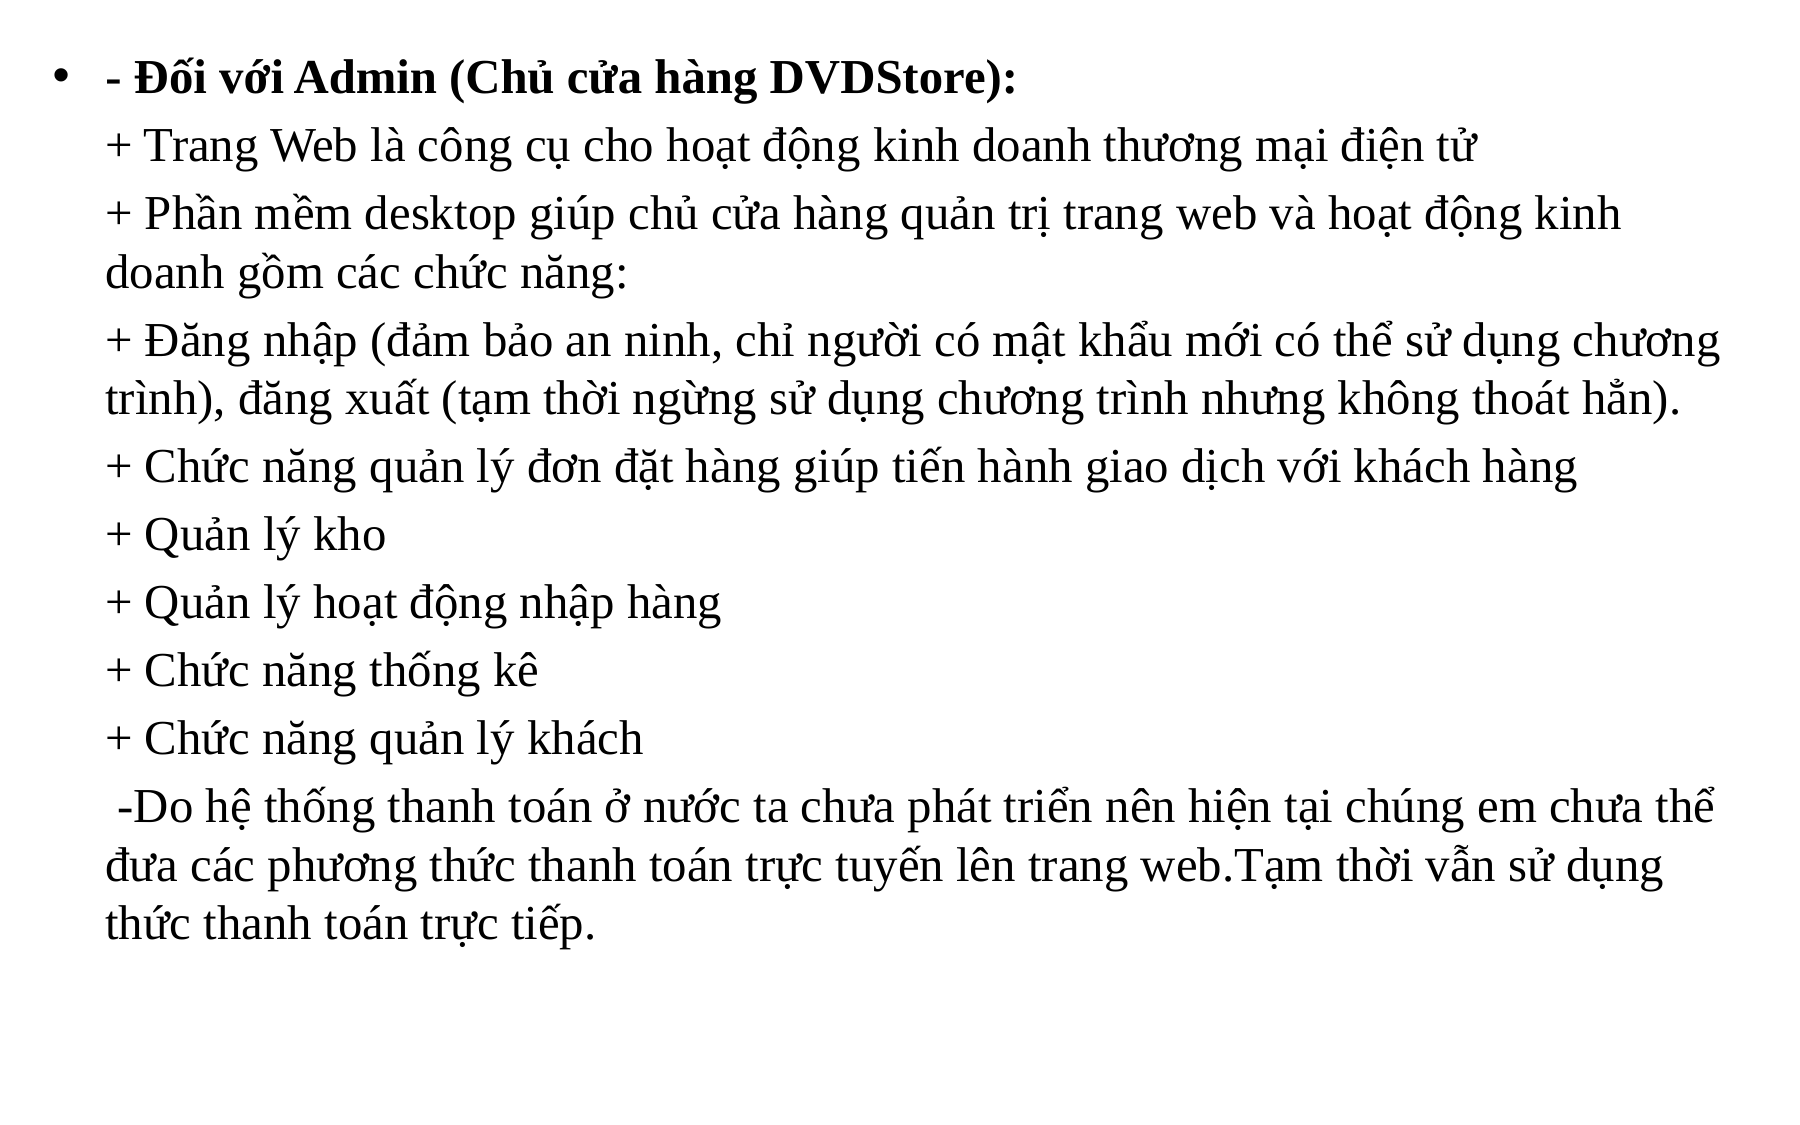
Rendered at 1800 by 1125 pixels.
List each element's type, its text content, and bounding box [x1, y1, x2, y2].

list - Đối với Admin (Chủ cửa hàng DVDStore): + Trang Web là công cụ cho hoạt động kinh doanh thương mại điện tử + Phần mềm desktop giúp chủ cửa hàng quản trị trang web và hoạt động kinh doanh gồm các chức năng: + Đăng nhập (đảm bảo an ninh, chỉ người có mật khẩu mới có thể sử dụng chương trình), đăng xuất (tạm thời ngừng sử dụng chương trình nhưng không thoát hẳn). + Chức năng quản lý đơn đặt hàng giúp tiến hành giao dịch với khách hàng + Quản lý kho + Quản lý hoạt động nhập hàng + Chức năng thống kê + Chức năng quản lý khách -Do hệ thống thanh toán ở nước ta chưa phát triển nên hiện tại chúng em chưa thể đưa các phương thức thanh toán trực tuyến lên trang web.Tạm thời vẫn sử dụng thức thanh toán trực tiếp. [37, 37, 1750, 1005]
